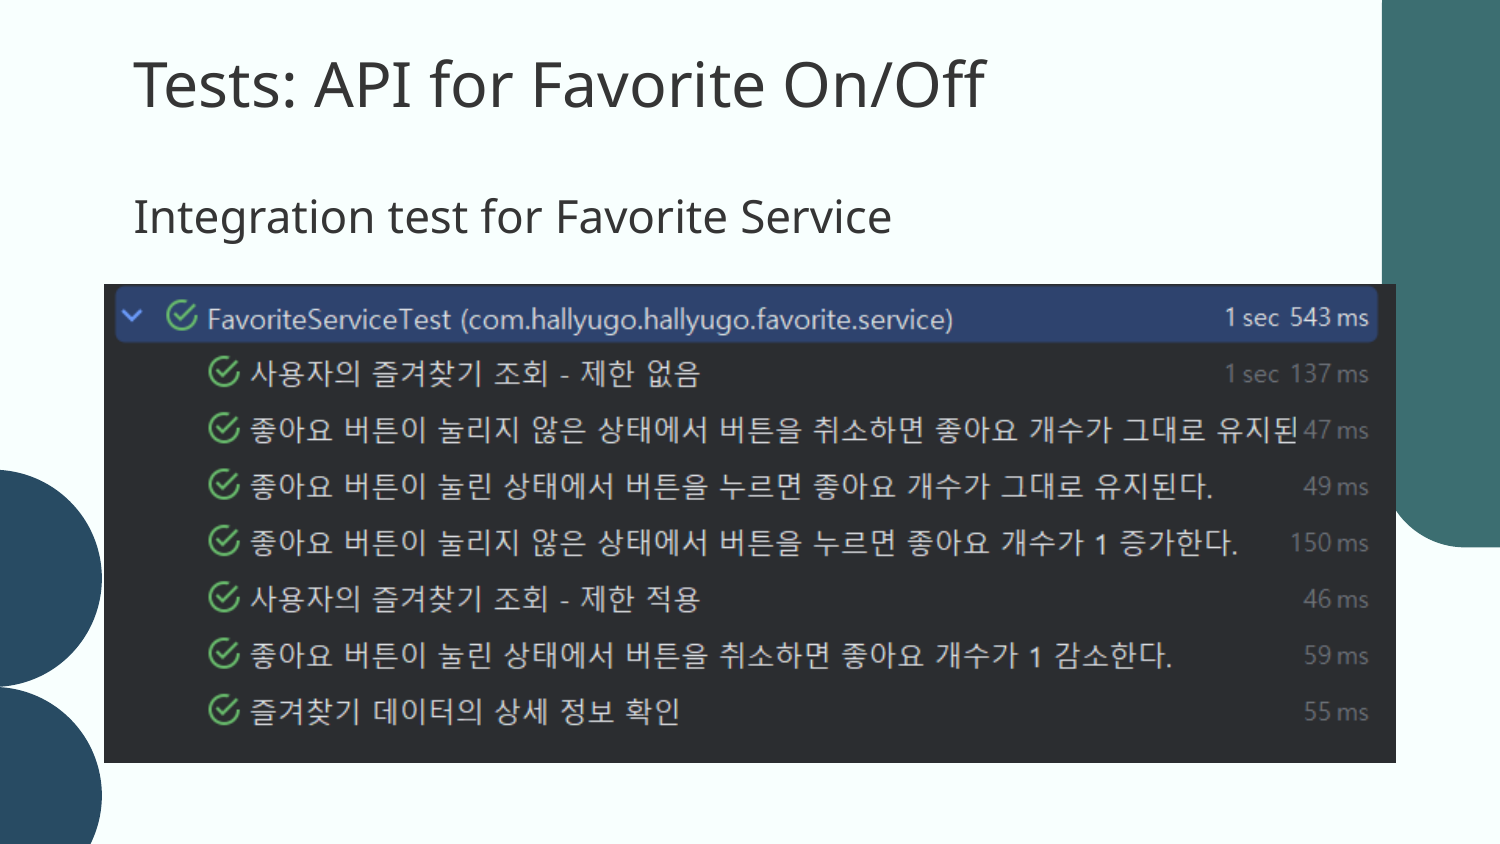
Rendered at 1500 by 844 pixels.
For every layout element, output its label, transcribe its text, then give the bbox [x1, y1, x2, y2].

text_box Integration test for Favorite Service [118, 164, 1333, 259]
picture [104, 284, 1396, 764]
title Tests: API for Favorite On/Off [118, 30, 1382, 124]
